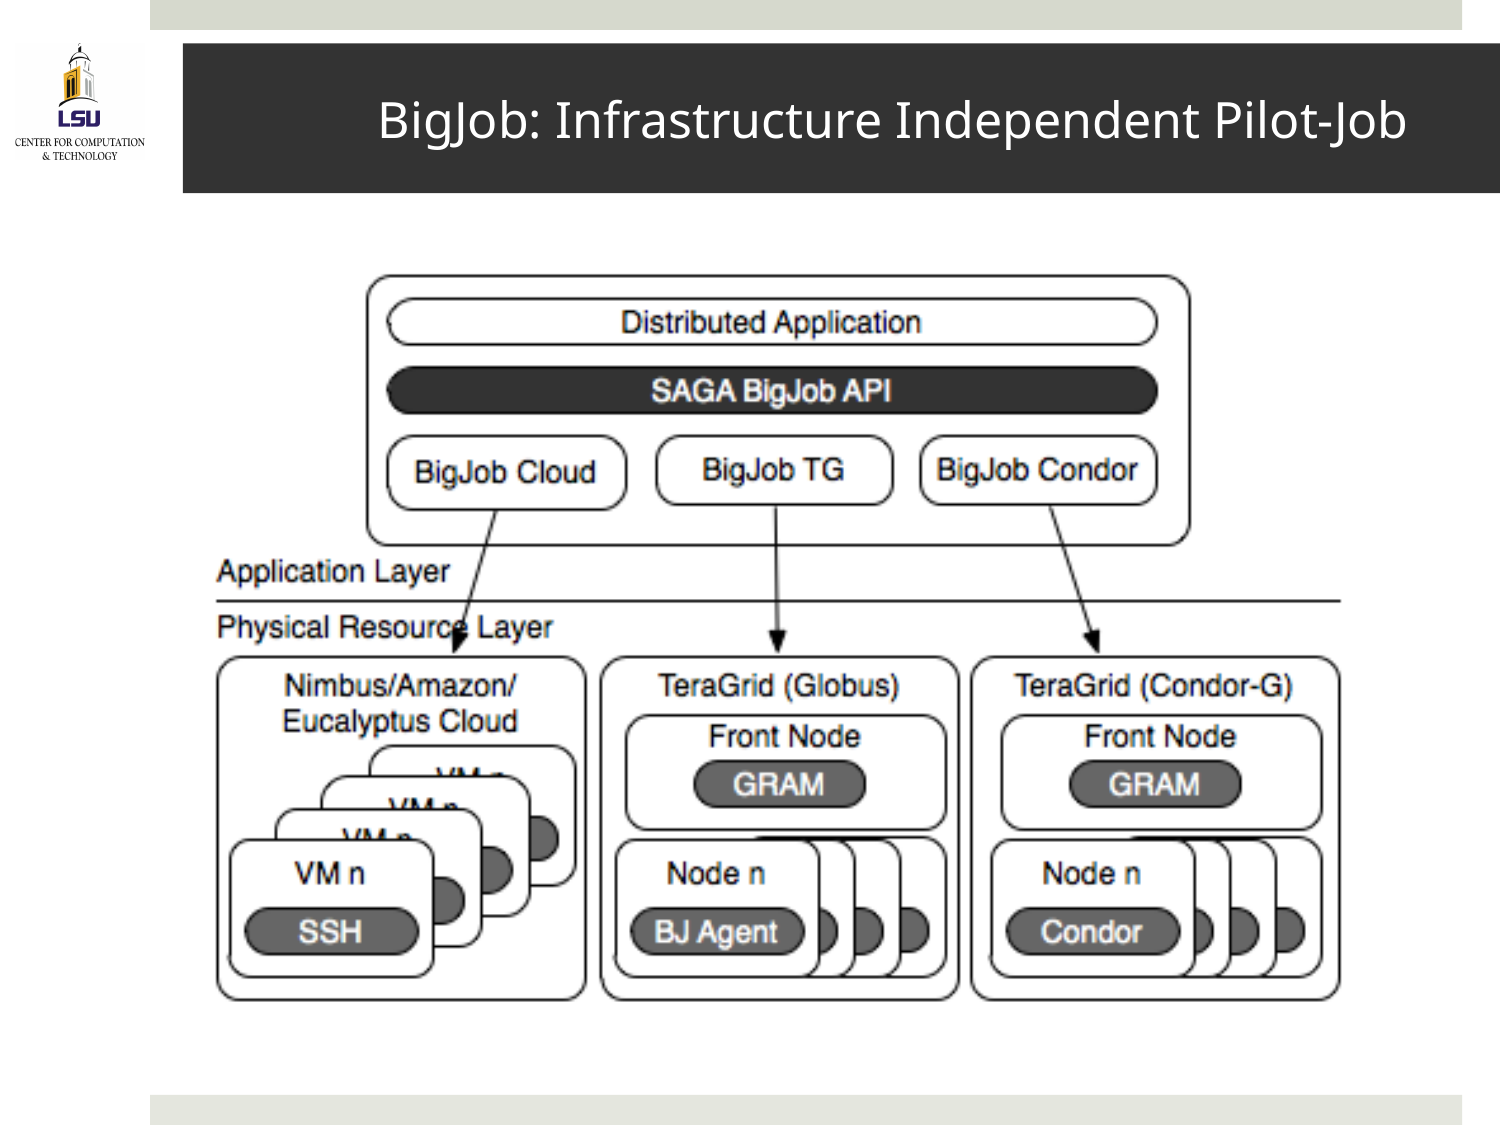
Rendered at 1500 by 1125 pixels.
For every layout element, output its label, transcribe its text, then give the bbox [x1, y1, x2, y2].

picture [15, 43, 145, 160]
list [123, 250, 1432, 1008]
title BigJob: Infrastructure Independent Pilot-Job [182, 43, 1500, 194]
